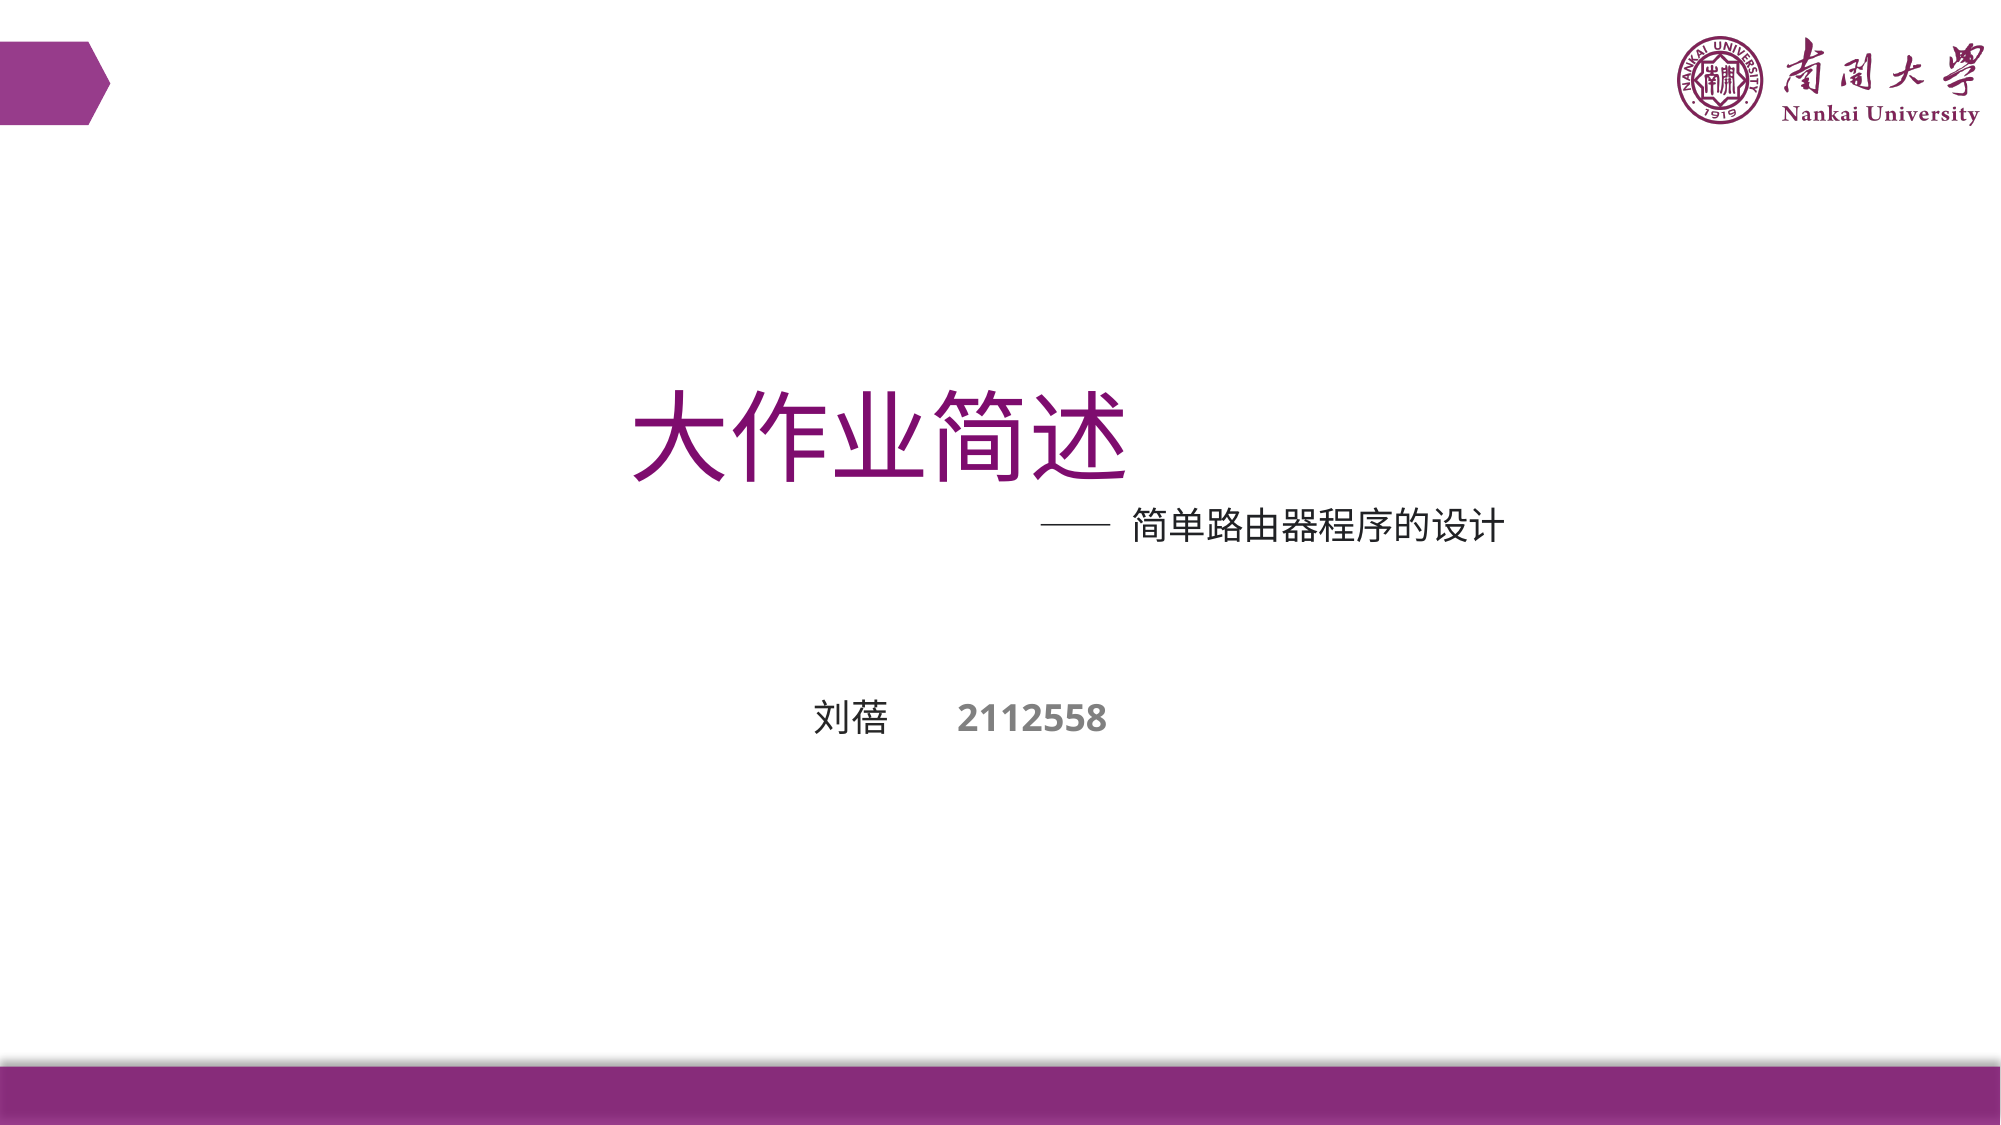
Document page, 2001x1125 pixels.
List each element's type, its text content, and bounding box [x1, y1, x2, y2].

picture [1677, 36, 1984, 126]
text_box 刘蓓 2112558 [513, 686, 1418, 747]
text_box 大作业简述 [614, 367, 1345, 502]
text_box —— 简单路由器程序的设计 [938, 494, 1706, 555]
